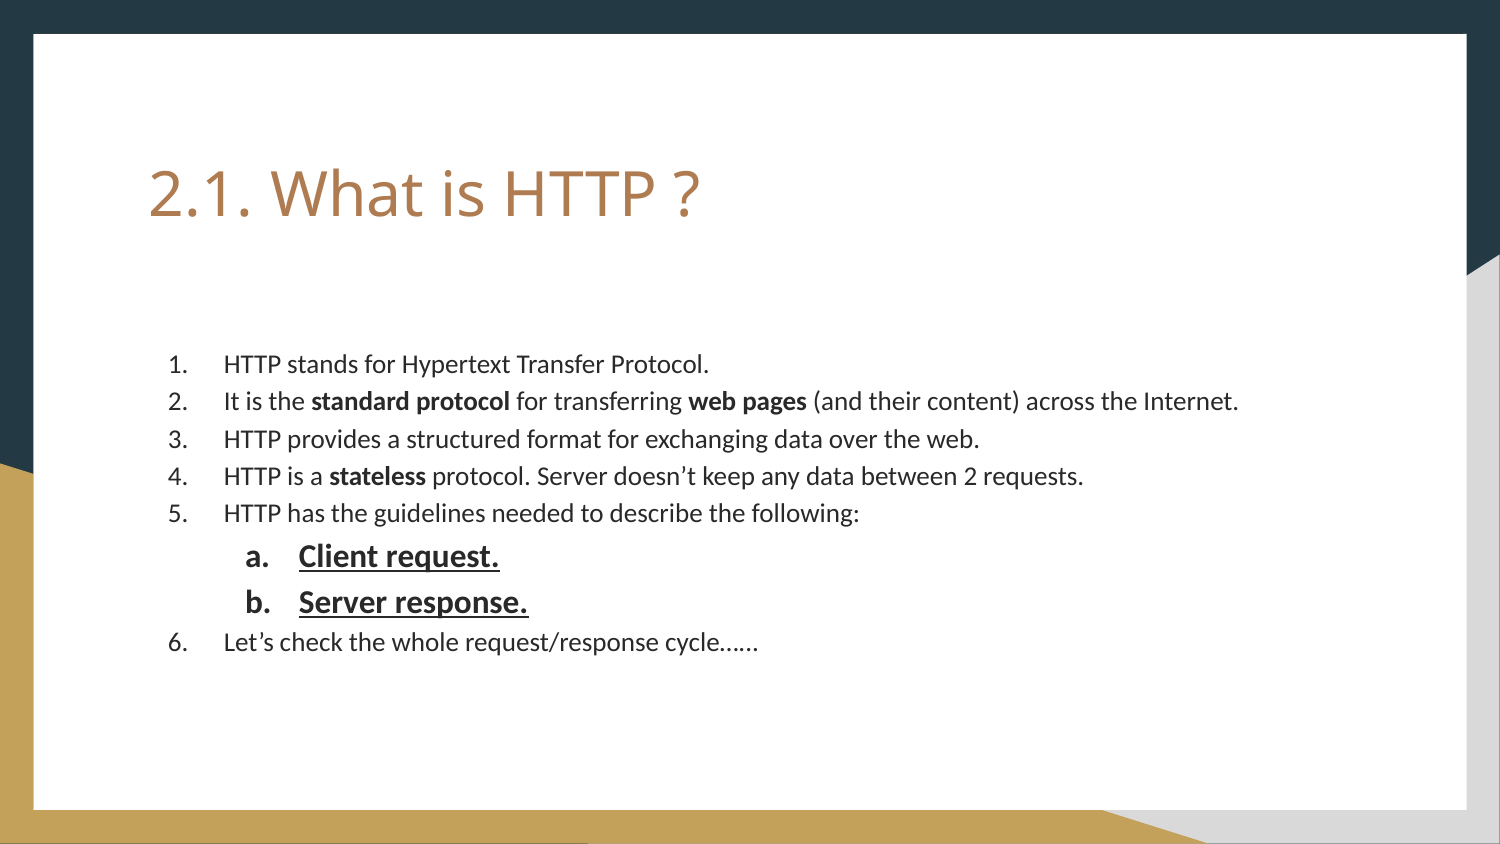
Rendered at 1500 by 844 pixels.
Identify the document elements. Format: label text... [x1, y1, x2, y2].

text_box 2.1. What is HTTP ? [134, 138, 1366, 296]
text_box HTTP stands for Hypertext Transfer Protocol. It is the standard protocol for transferring web pages (and their content) across the Internet. HTTP provides a structured format for exchanging data over the web. HTTP is a stateless protocol. Server doesn’t keep any data between 2 requests. HTTP has the guidelines needed to describe the following: Client request. Server response. Let’s check the whole request/response cycle…... [134, 326, 1366, 729]
